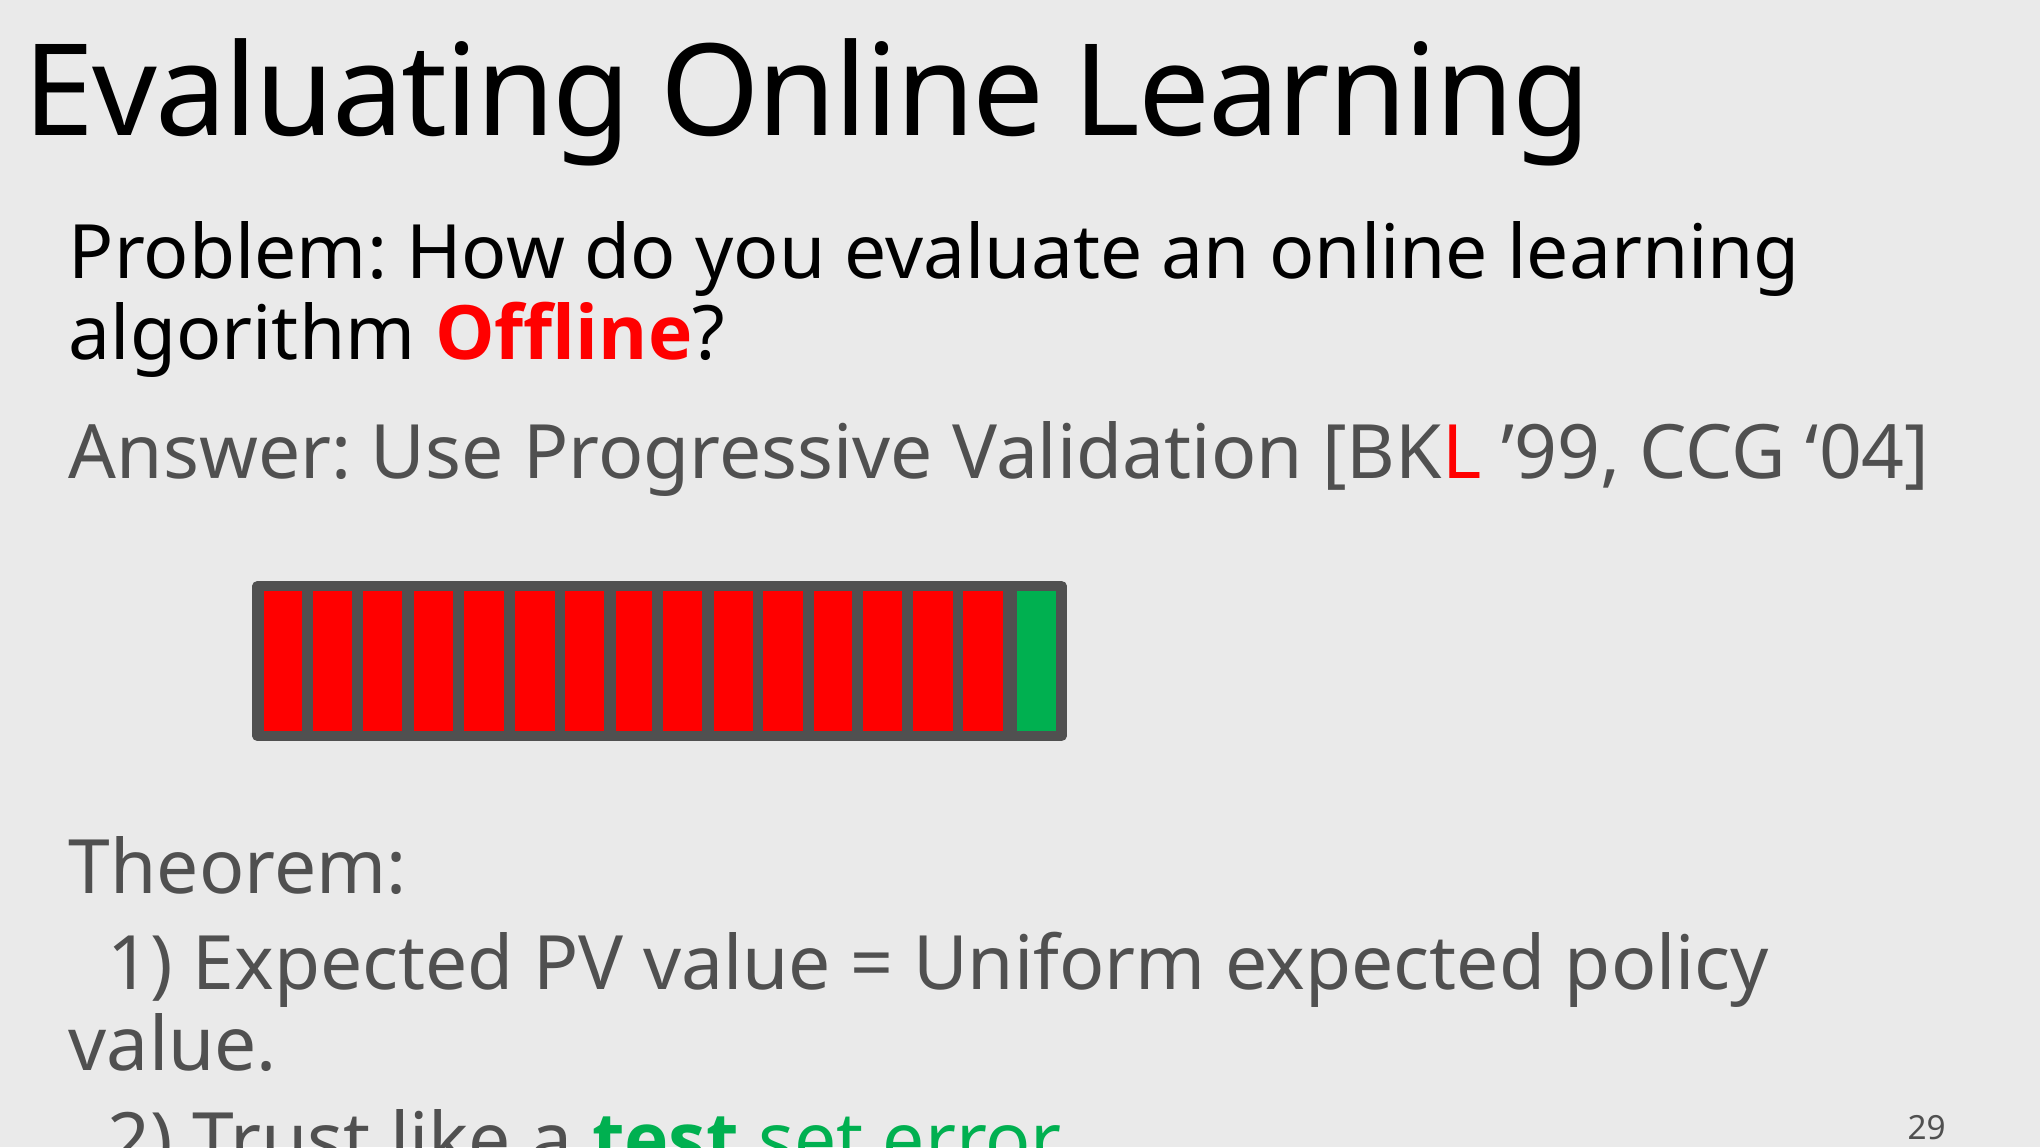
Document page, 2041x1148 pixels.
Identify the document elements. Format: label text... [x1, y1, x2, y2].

text_box Answer: Use Progressive Validation [BKL ’99, CCG ‘04] [44, 398, 1996, 510]
text_box [559, 585, 610, 737]
text_box [610, 585, 657, 737]
text_box [1011, 585, 1062, 737]
text_box [808, 585, 857, 737]
text_box [408, 585, 458, 737]
text_box [458, 585, 509, 737]
text_box [357, 585, 408, 737]
text_box [708, 585, 758, 737]
list Problem: How do you evaluate an online learning algorithm Offline? [45, 198, 1996, 393]
text_box Theorem: 1) Expected PV value = Uniform expected policy value. 2) Trust like a test set error. [44, 813, 1996, 1148]
text_box [509, 585, 559, 737]
text_box [758, 585, 808, 737]
text_box [857, 585, 908, 737]
text_box [307, 585, 357, 737]
text_box [958, 585, 1009, 737]
text_box [657, 585, 708, 737]
title Evaluating Online Learning [0, 10, 1951, 161]
text_box [908, 585, 958, 737]
text_box [258, 585, 307, 737]
